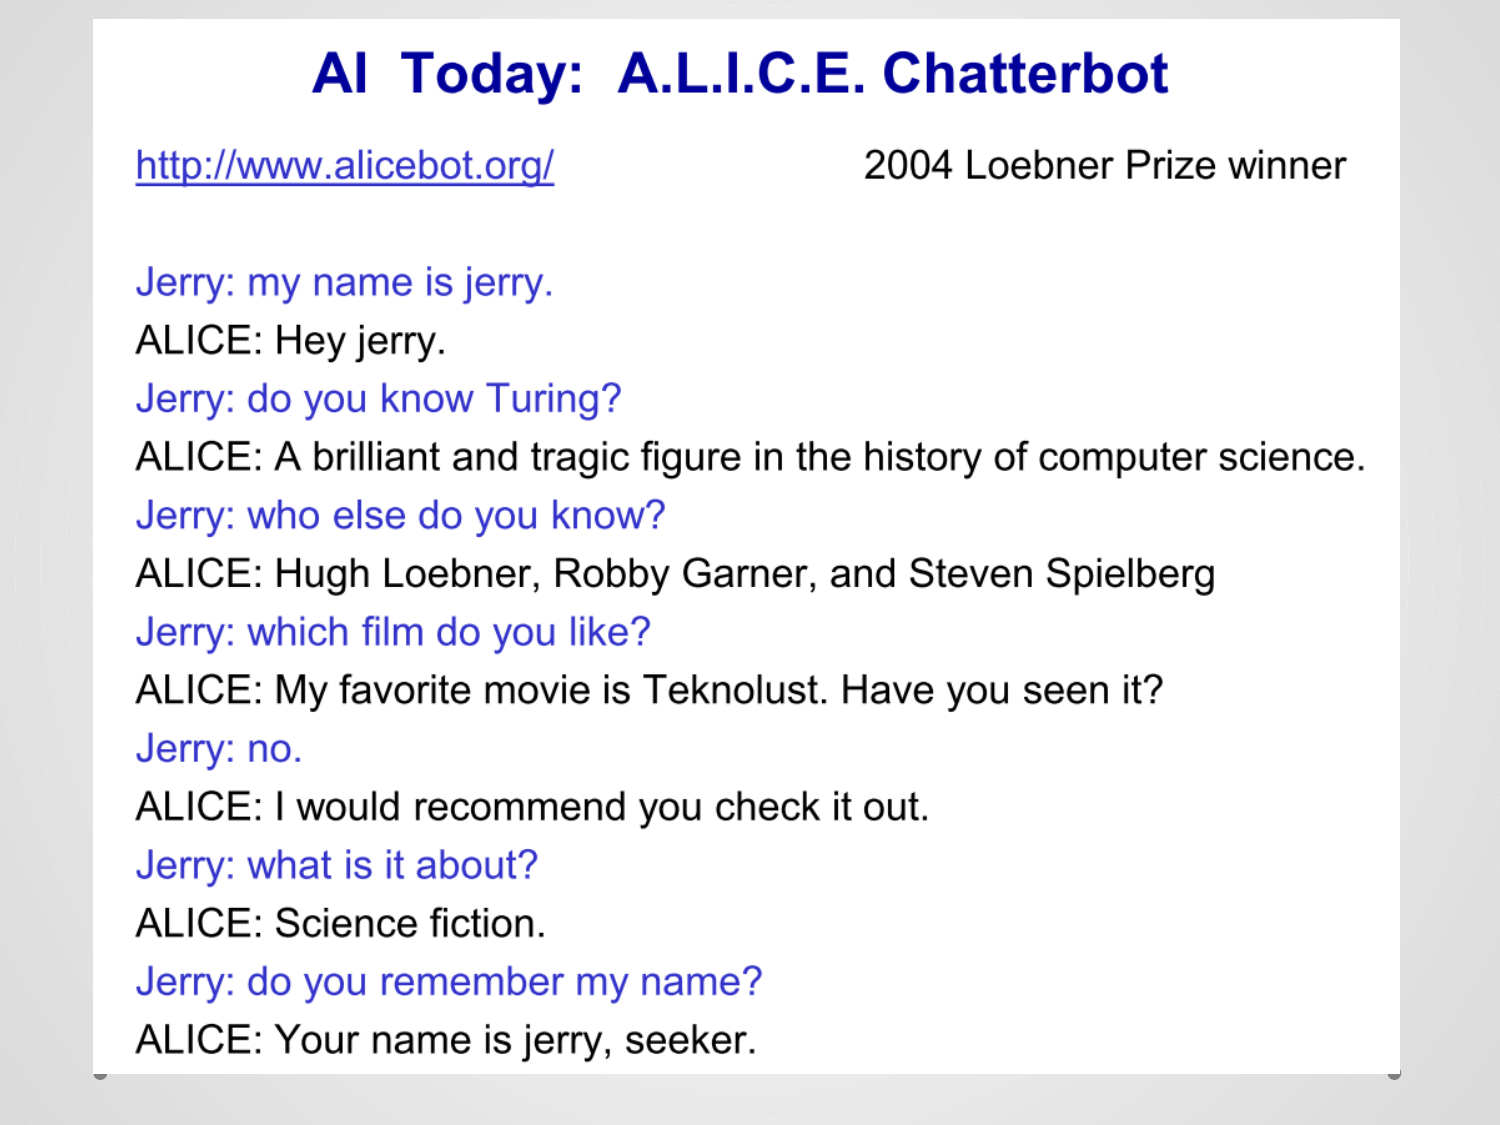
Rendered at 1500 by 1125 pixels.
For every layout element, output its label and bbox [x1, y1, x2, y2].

picture [93, 18, 1400, 1074]
